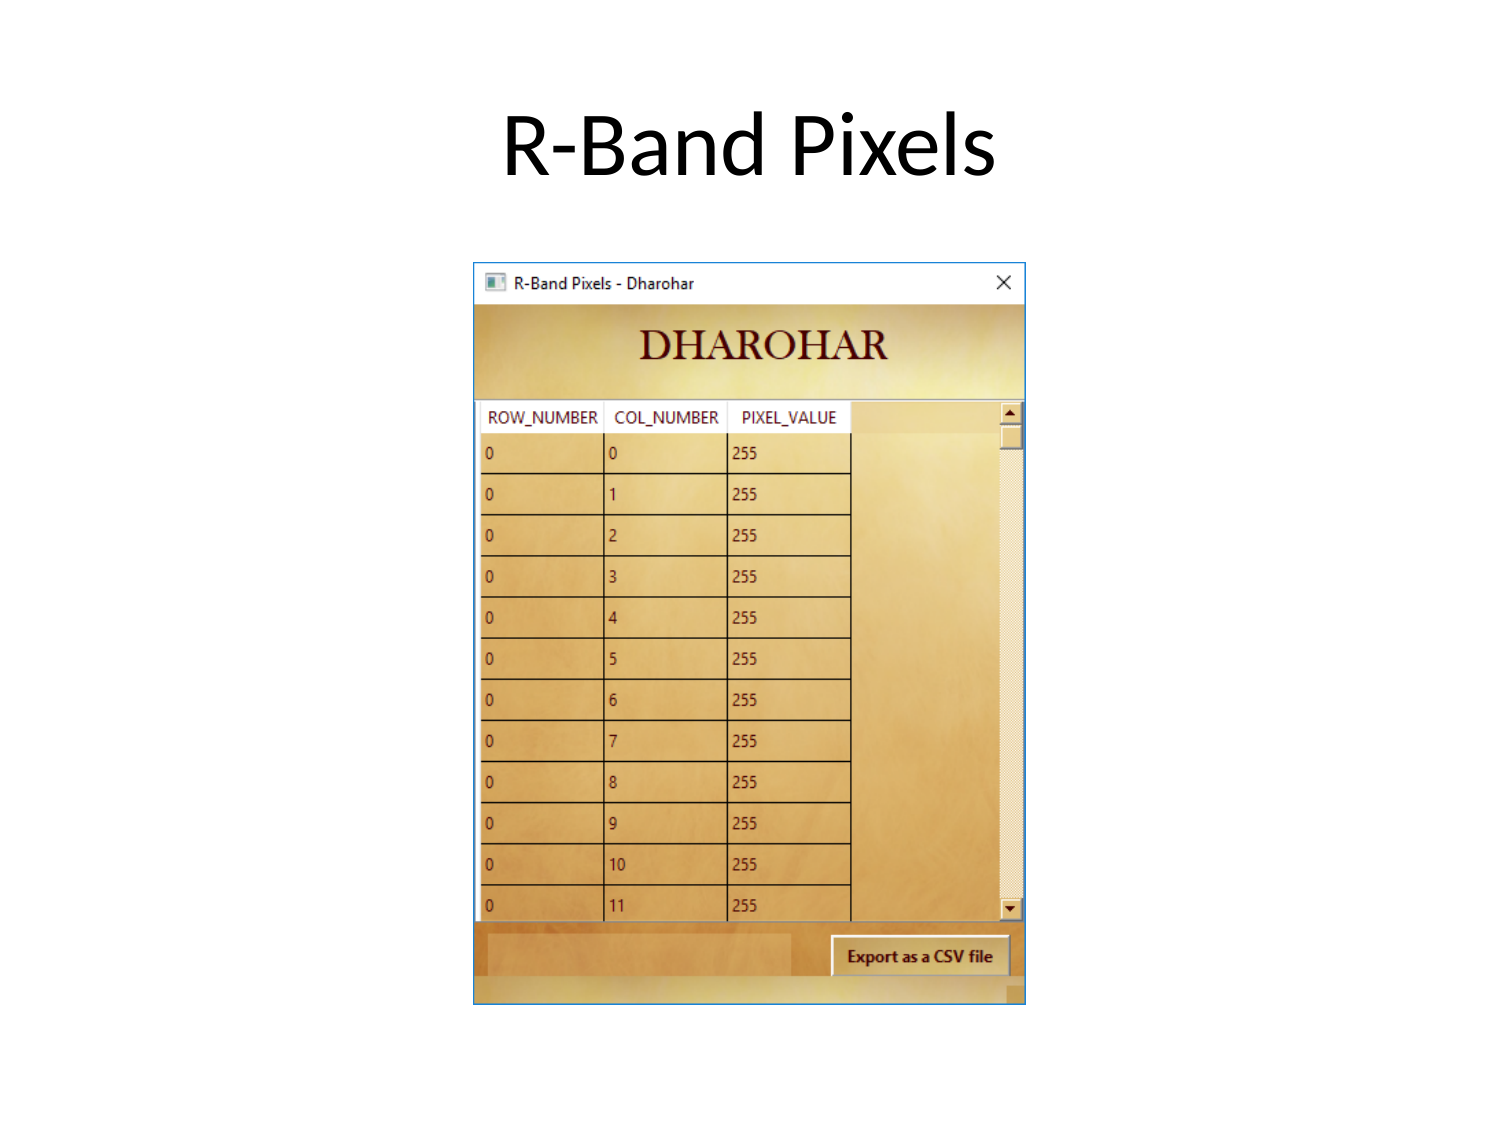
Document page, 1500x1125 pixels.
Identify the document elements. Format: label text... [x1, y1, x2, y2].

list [473, 262, 1027, 1006]
title R-Band Pixels [75, 45, 1425, 233]
